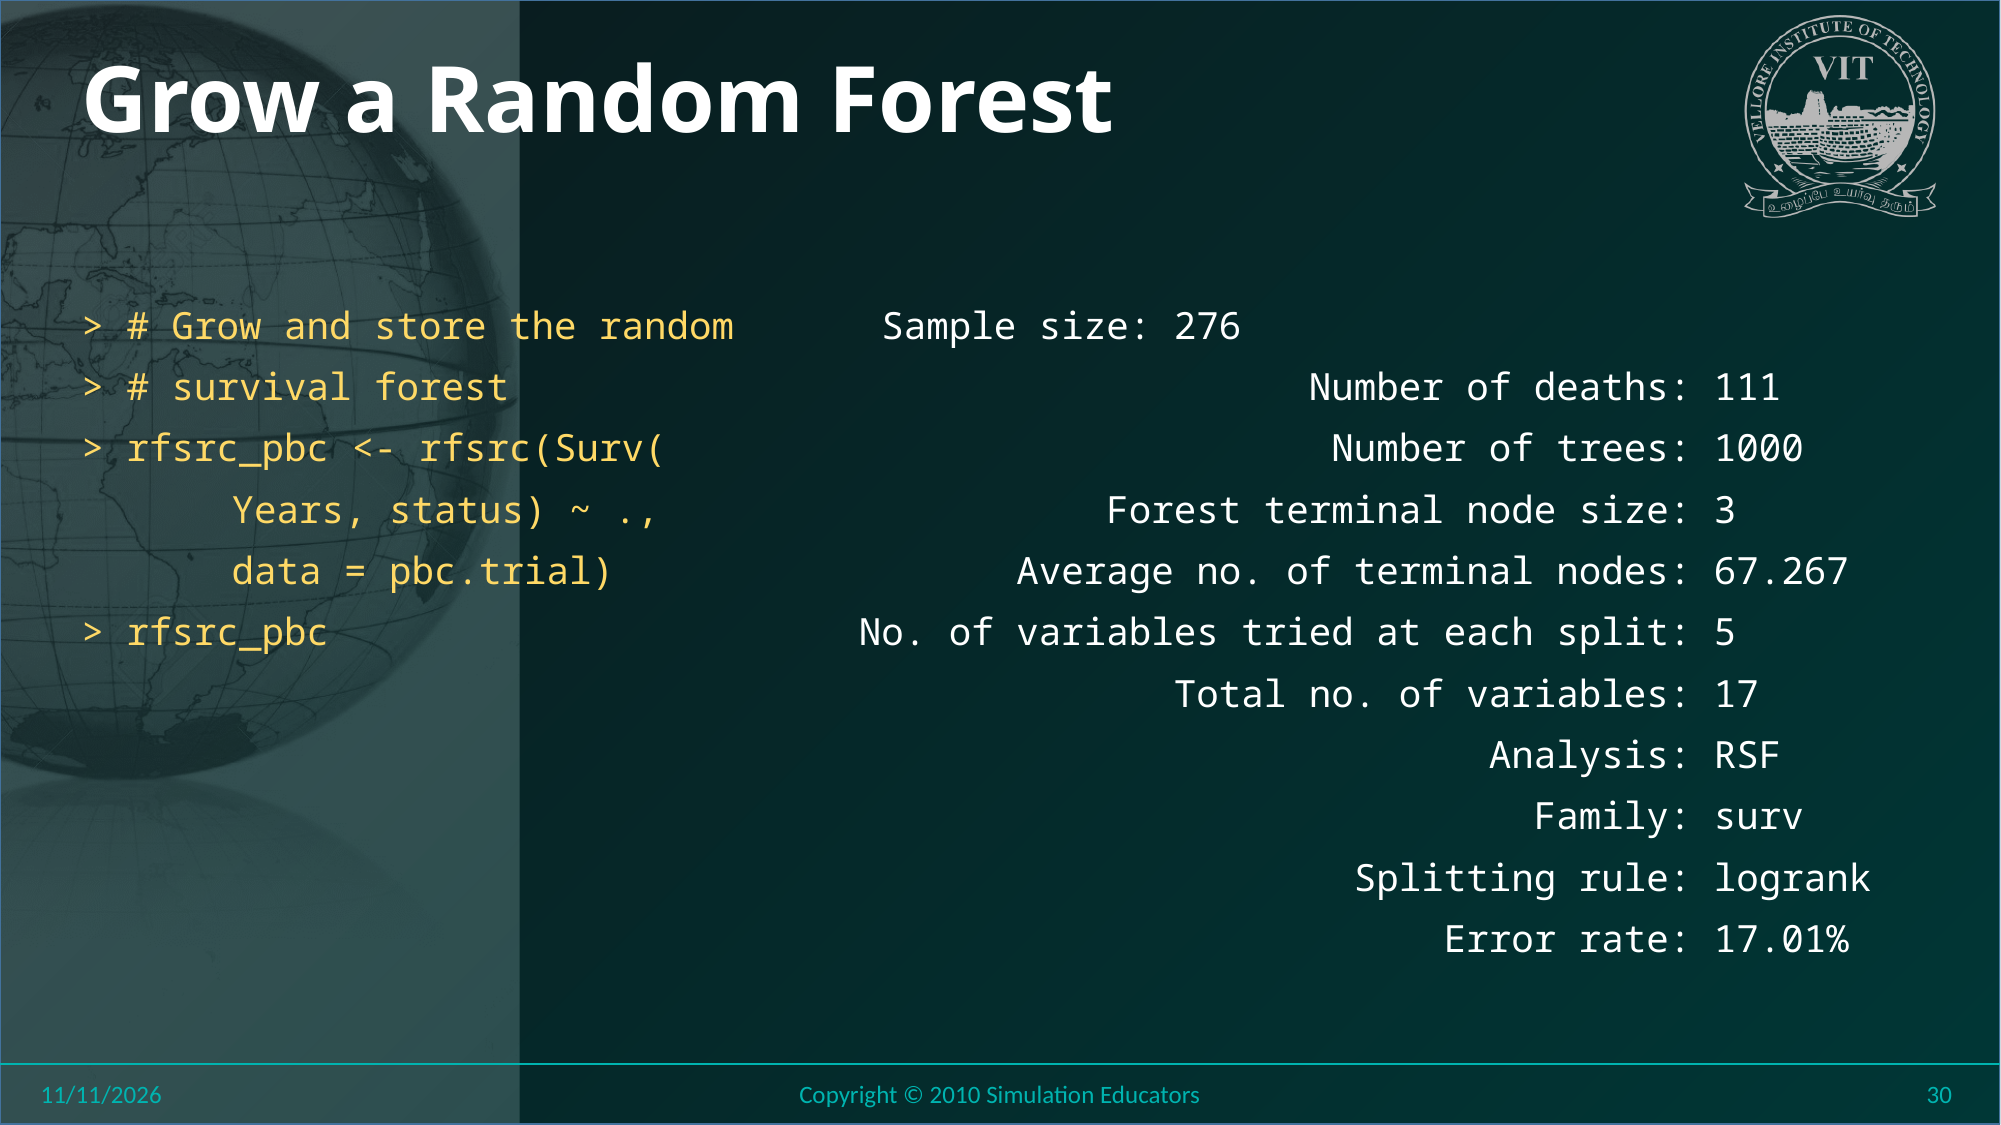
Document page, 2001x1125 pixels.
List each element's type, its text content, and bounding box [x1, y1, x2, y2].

title Grow a Random Forest [66, 1, 1716, 204]
footer Copyright © 2010 Simulation Educators [662, 1064, 1338, 1124]
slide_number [25, 1064, 476, 1124]
slide_number 30 [1517, 1064, 1968, 1124]
list Sample size: 276 Number of deaths: 111 Number of trees: 1000 Forest terminal node size: 3 Average no. of terminal nodes: 67.267 No. of variables tried at each split: 5 Total no. of variables: 17 Analysis: RSF Family: surv Splitting rule: logrank Error rate: 17.01% [843, 299, 1934, 1014]
list > # Grow and store the random > # survival forest > rfsrc_pbc <- rfsrc(Surv( Years, status) ~ ., data = pbc.trial) > rfsrc_pbc [66, 299, 843, 1014]
